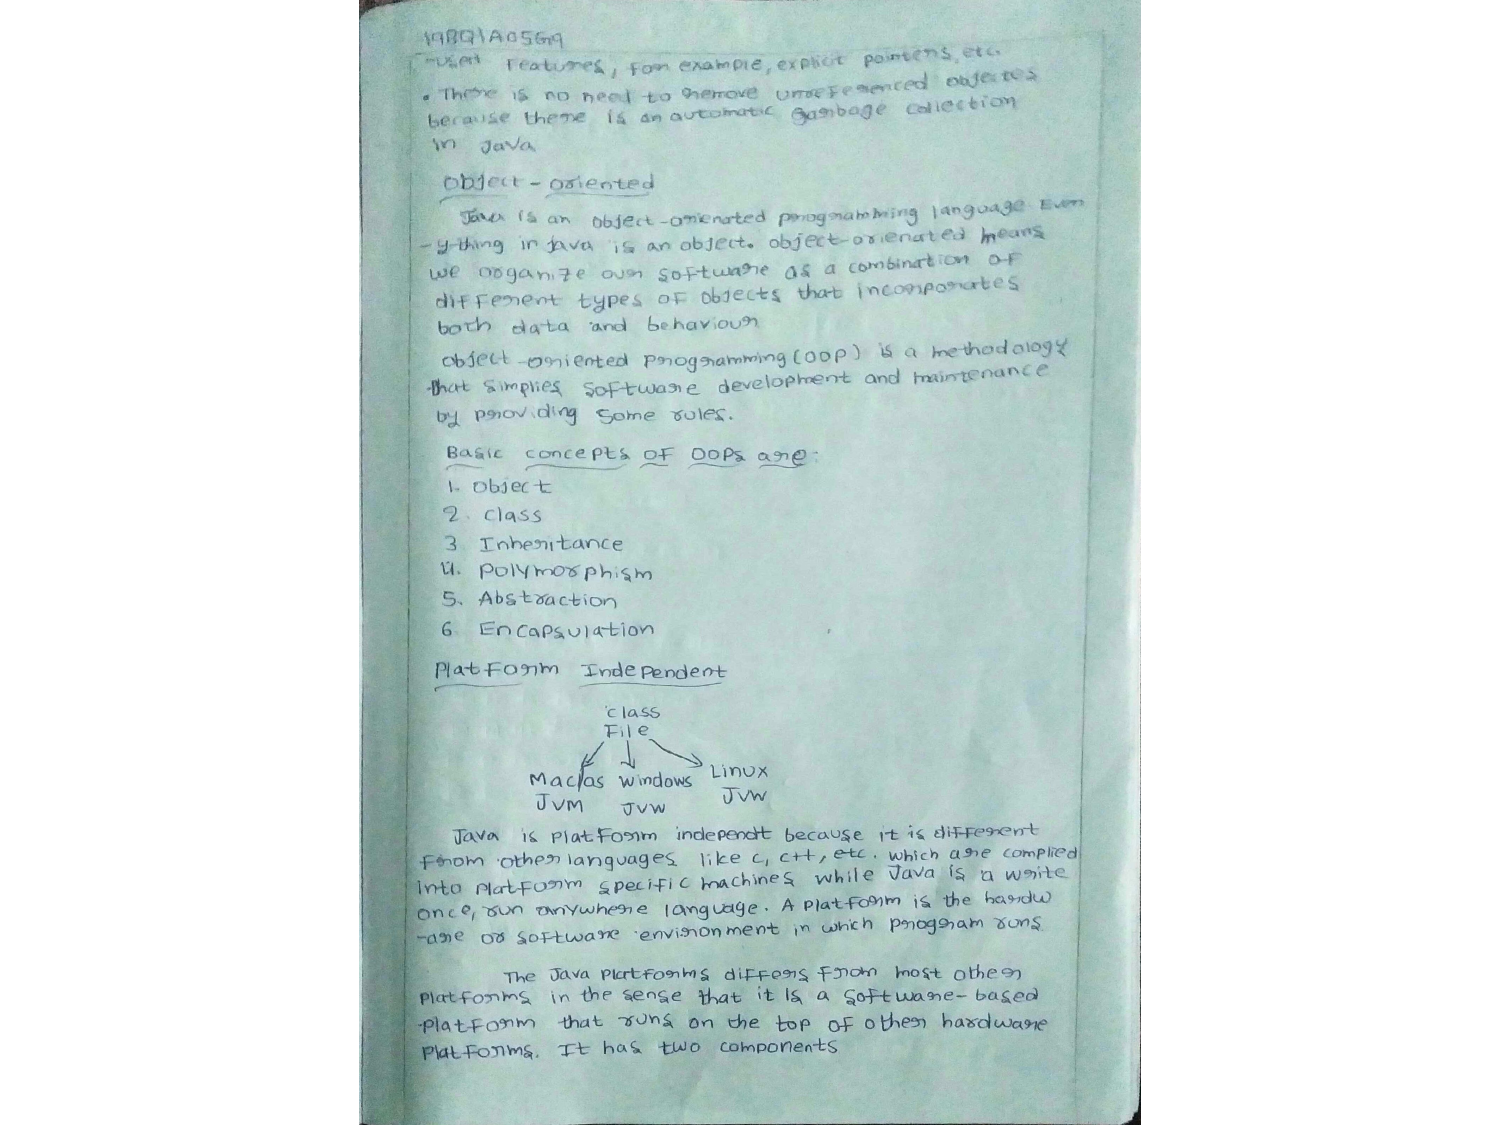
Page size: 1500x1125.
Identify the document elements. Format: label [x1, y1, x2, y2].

picture [359, 0, 1141, 1125]
